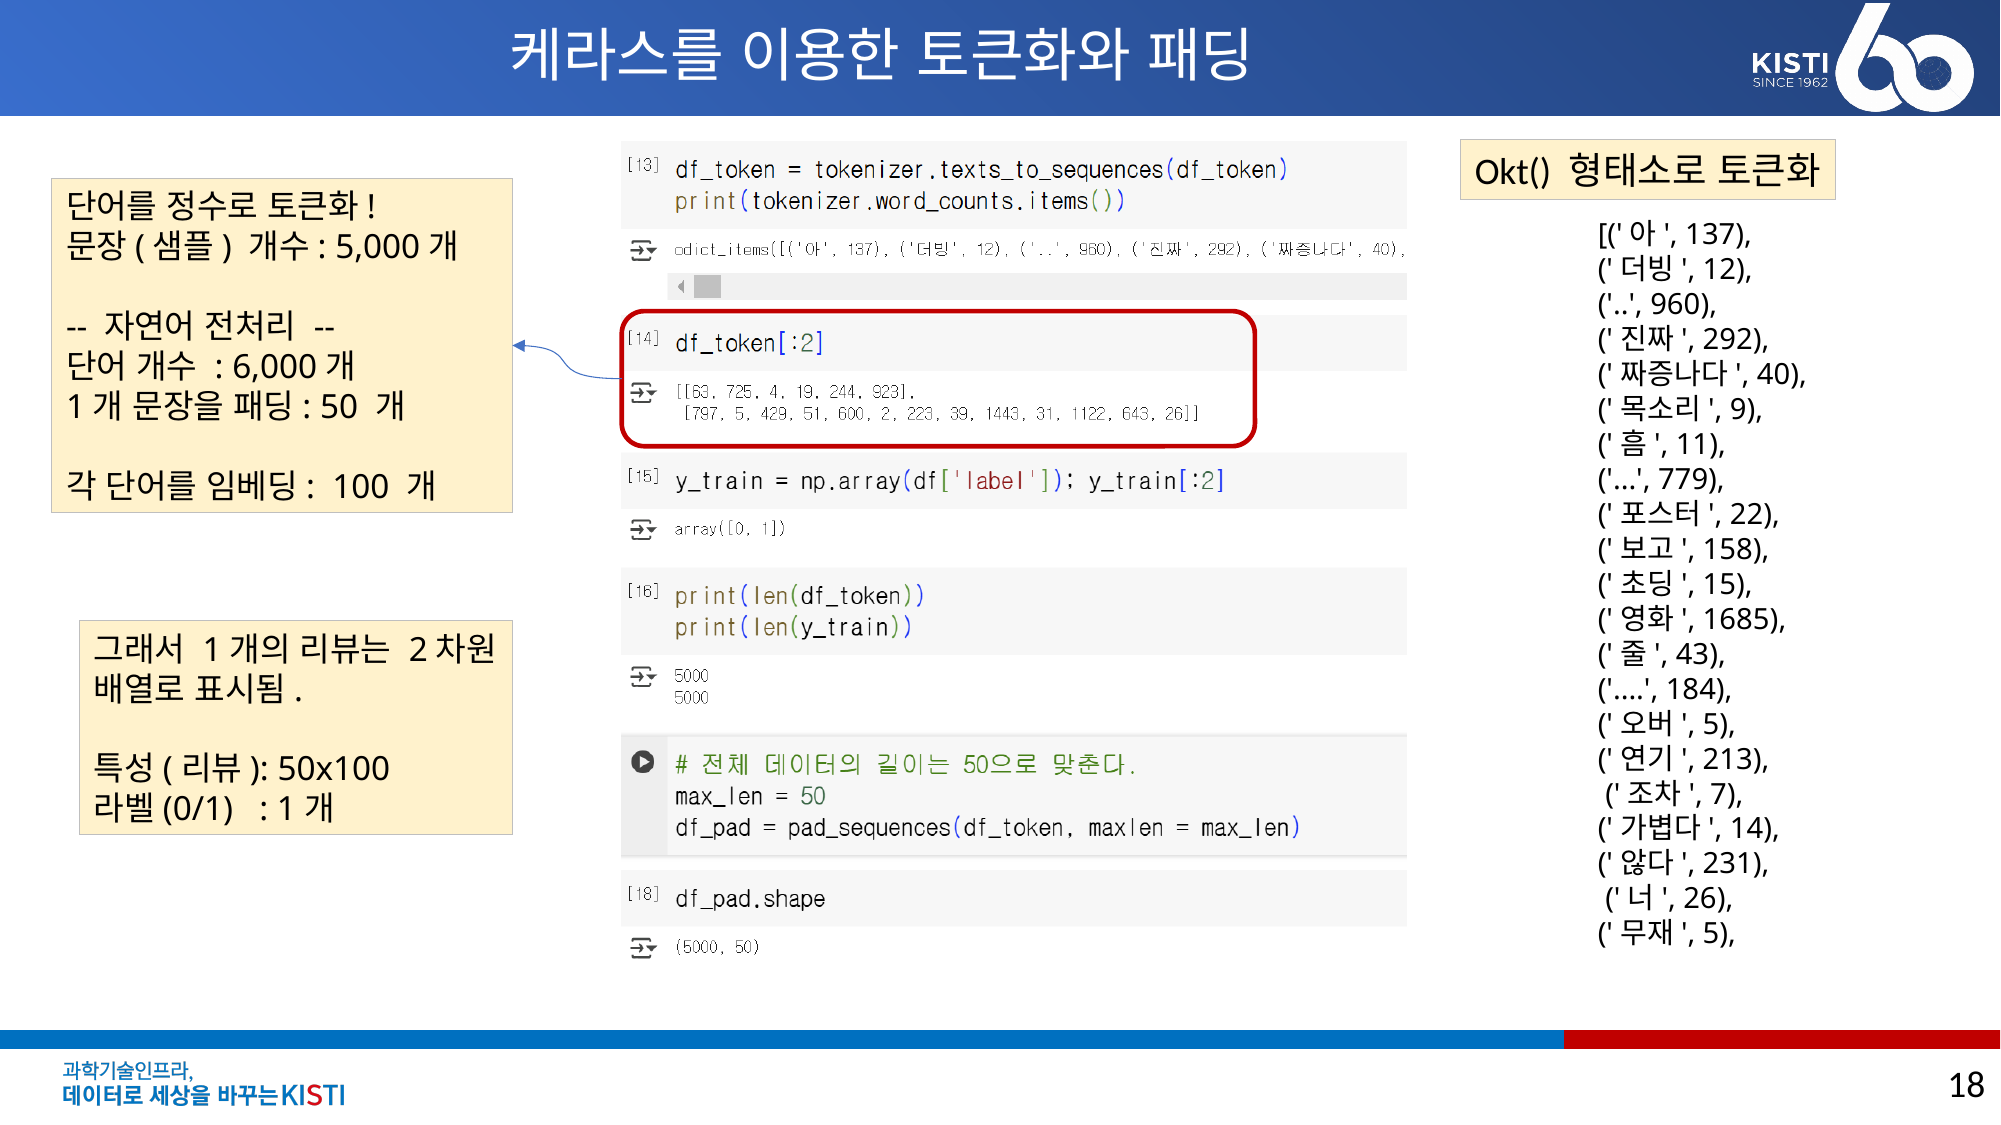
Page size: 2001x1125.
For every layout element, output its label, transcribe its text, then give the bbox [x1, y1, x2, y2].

picture [63, 1061, 344, 1106]
picture [1753, 3, 1974, 112]
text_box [51, 129, 1851, 966]
slide_number 18 [1647, 1053, 2000, 1113]
title 케라스를 이용한 토큰화와 패딩 [53, 1, 1728, 114]
